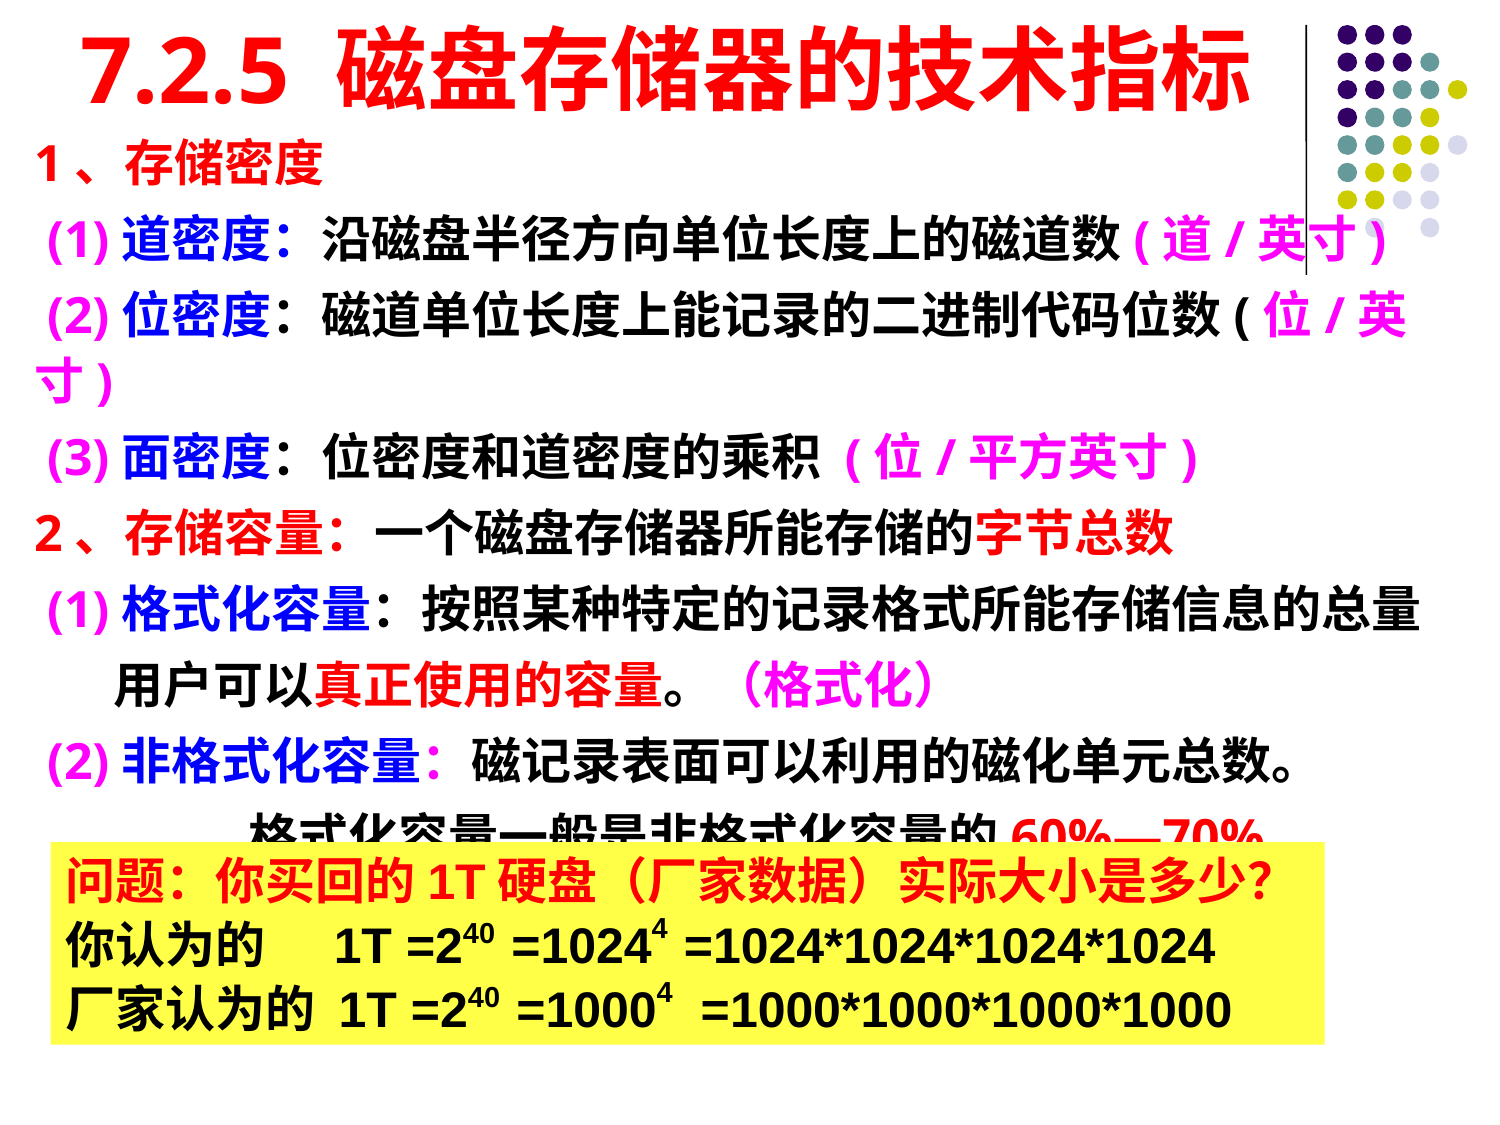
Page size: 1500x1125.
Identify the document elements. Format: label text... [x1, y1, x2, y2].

text_box 问题：你买回的1T硬盘（厂家数据）实际大小是多少？ 你认为的 1T =240 =10244 =1024*1024*1024*1024 厂家认为的 1T =240 =10004 =1000*1000*1000*1000 [50, 842, 1325, 1045]
title 7.2.5 磁盘存储器的技术指标 [64, 0, 1303, 131]
list 1、存储密度 (1)道密度：沿磁盘半径方向单位长度上的磁道数(道/英寸) (2)位密度：磁道单位长度上能记录的二进制代码位数(位/英寸) (3)面密度：位密度和道密度的乘积 (位/平方英寸) 2、存储容量：一个磁盘存储器所能存储的字节总数 (1)格式化容量：按照某种特定的记录格式所能存储信息的总量 用户可以真正使用的容量。（格式化） (2)非格式化容量：磁记录表面可以利用的磁化单元总数。 格式化容量一般是非格式化容量的60%—70% [19, 118, 1500, 843]
